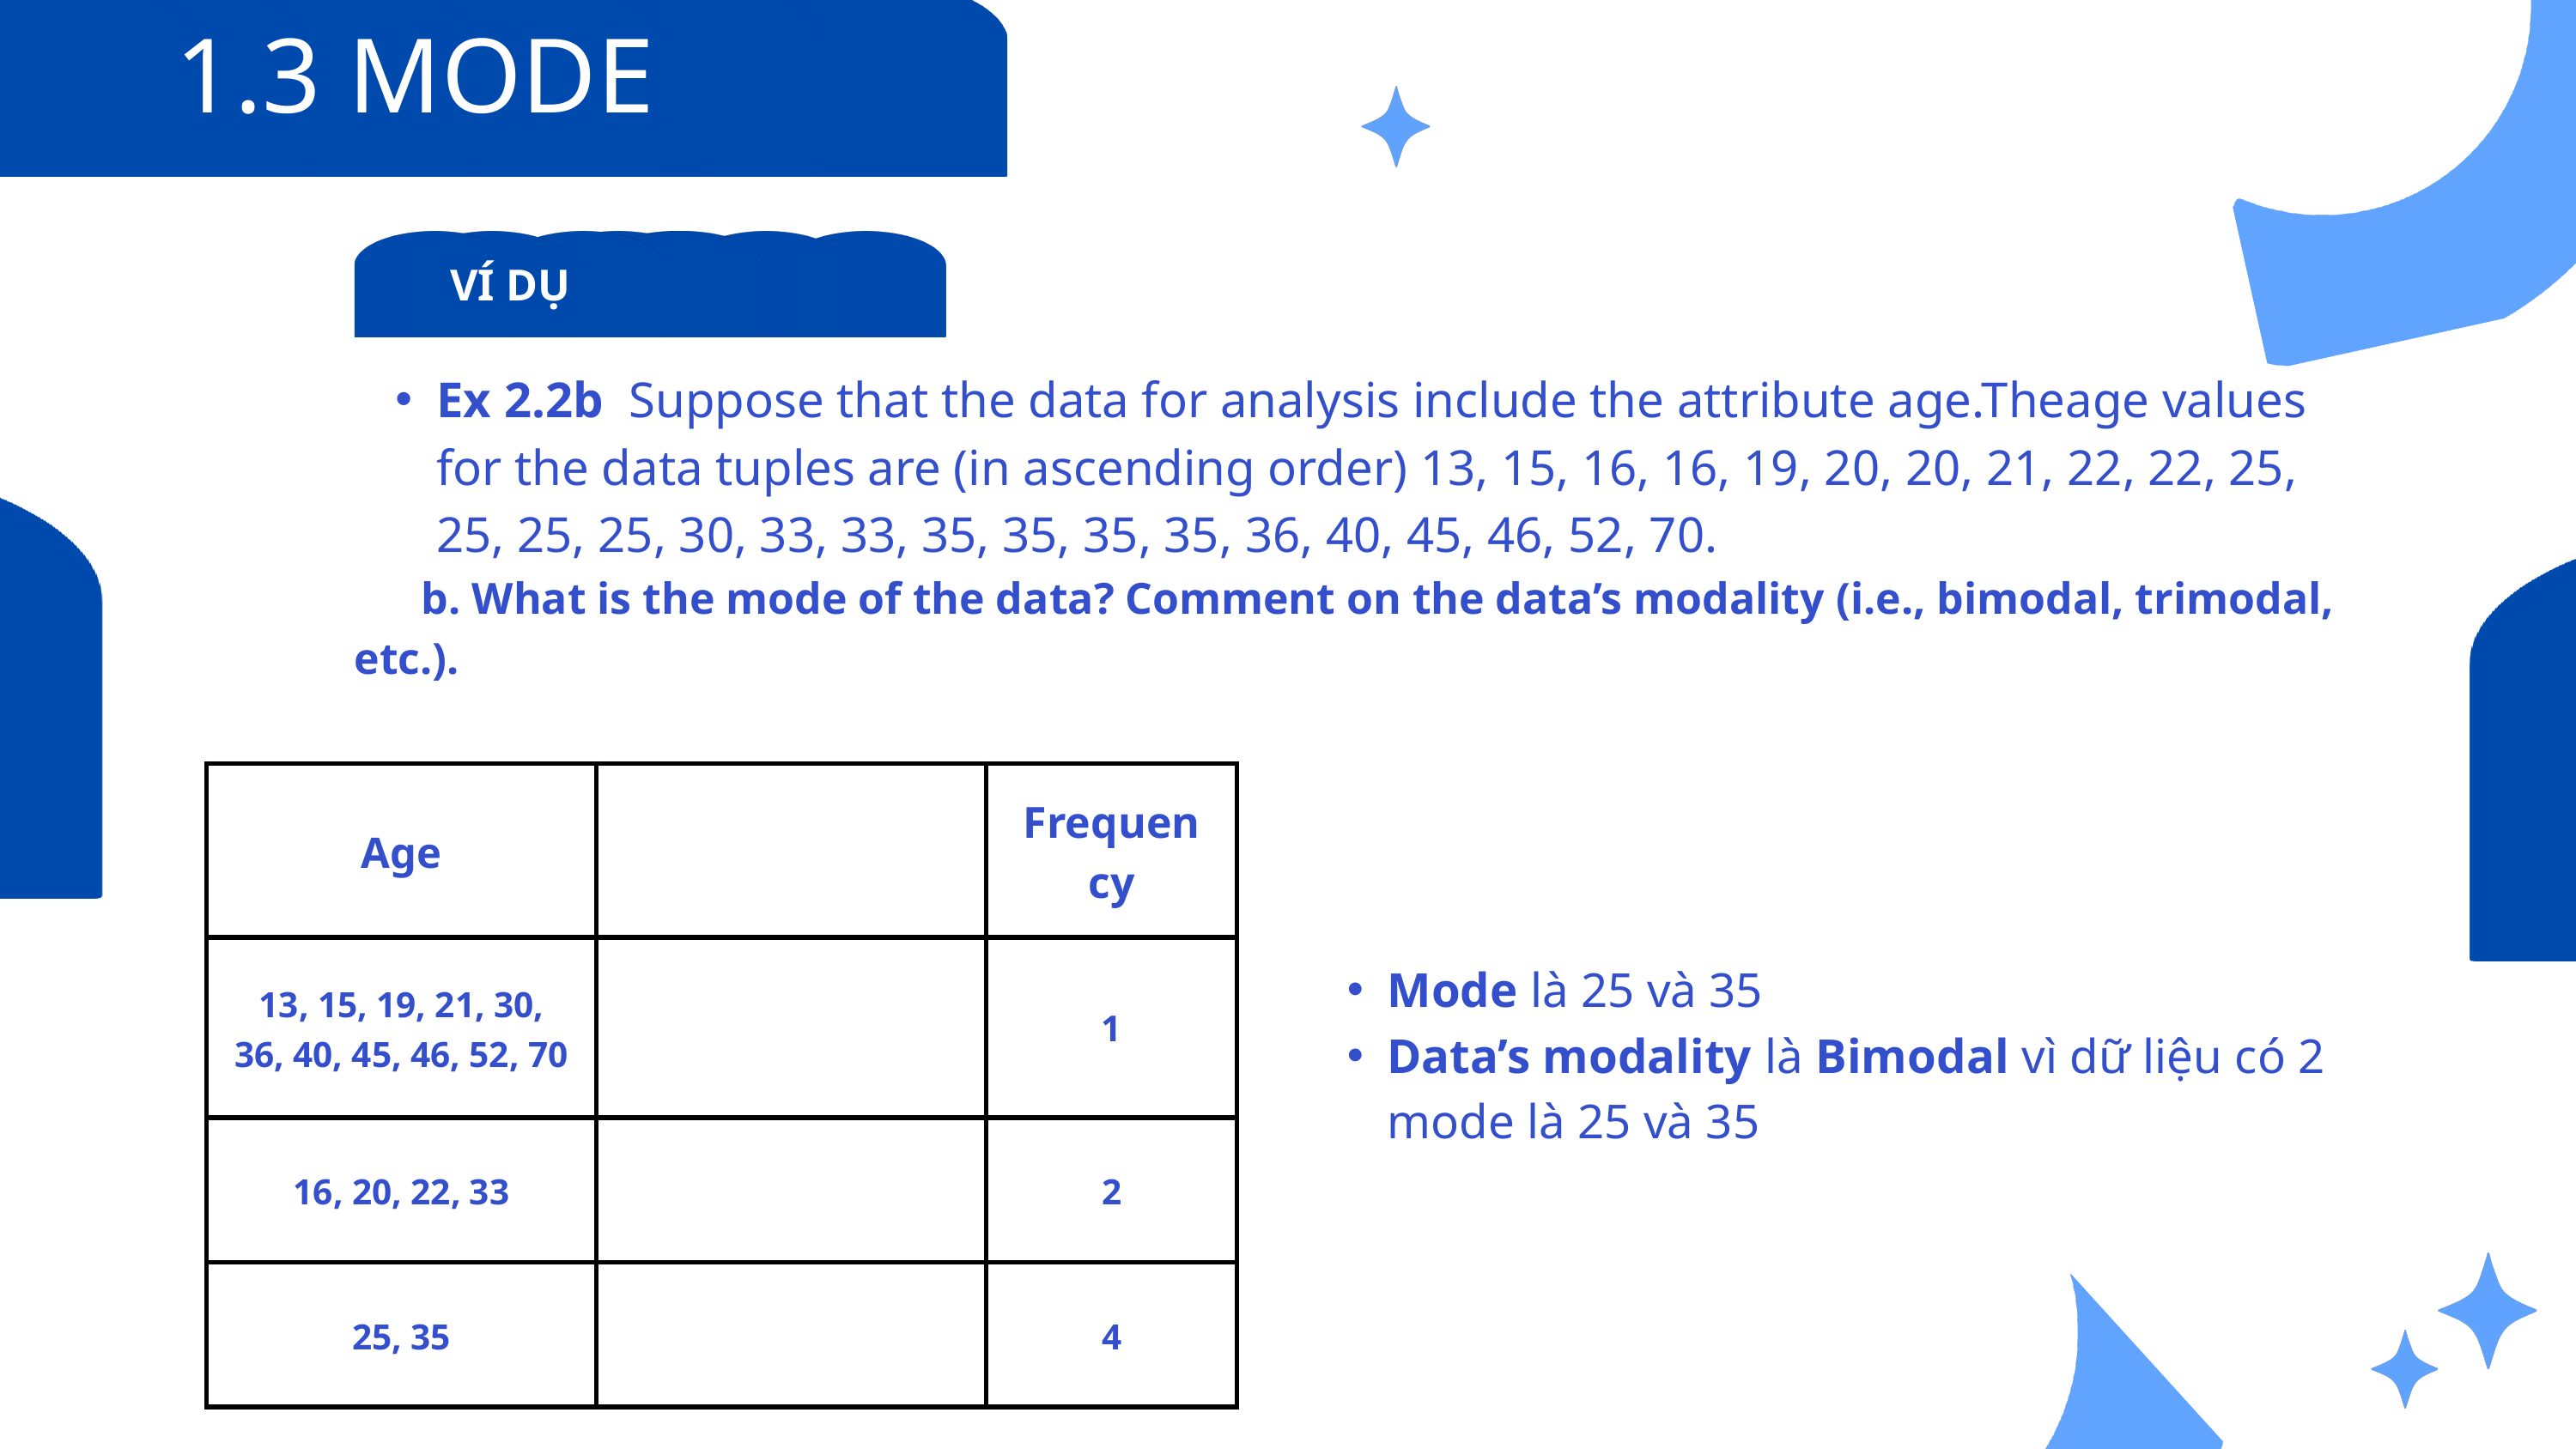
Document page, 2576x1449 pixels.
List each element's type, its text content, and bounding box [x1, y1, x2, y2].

text_box [1361, 86, 1431, 167]
table_cell 2 [988, 1120, 1235, 1260]
table_cell 4 [988, 1264, 1235, 1404]
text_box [0, 0, 1008, 178]
table_header [598, 766, 984, 935]
text_box Mode là 25 và 35 Data’s modality là Bimodal vì dữ liệu có 2 mode là 25 và 35 [1307, 951, 2343, 1149]
table_cell [598, 940, 984, 1115]
table_cell 13, 15, 19, 21, 30, 36, 40, 45, 46, 52, 70 [209, 940, 594, 1115]
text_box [2371, 1252, 2537, 1409]
text_box [1702, 1179, 2230, 1449]
table_cell [598, 1120, 984, 1260]
table_cell [598, 1264, 984, 1404]
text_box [354, 231, 946, 337]
text_box [2470, 519, 2576, 961]
table_header Frequency [988, 766, 1235, 935]
text_box [0, 457, 103, 899]
table_header Age [209, 766, 594, 935]
text_box [2186, 0, 2576, 360]
text_box Ex 2.2b Suppose that the data for analysis include the attribute age.Theage values for the data tuples are (in ascending order) 13, 15, 16, 16, 19, 20, 20, 21, 22, 22, 25, 25, 25, 25, 30, 33, 33, 35, 35, 35, 35, 36, 40, 45, 46, 52, 70. b. What is the mode of the data? Comment on the data’s modality (i.e., bimodal, trimodal, etc.). [354, 360, 2343, 683]
table_cell 25, 35 [209, 1264, 594, 1404]
table_cell 16, 20, 22, 33 [209, 1120, 594, 1260]
table_cell 1 [988, 940, 1235, 1115]
